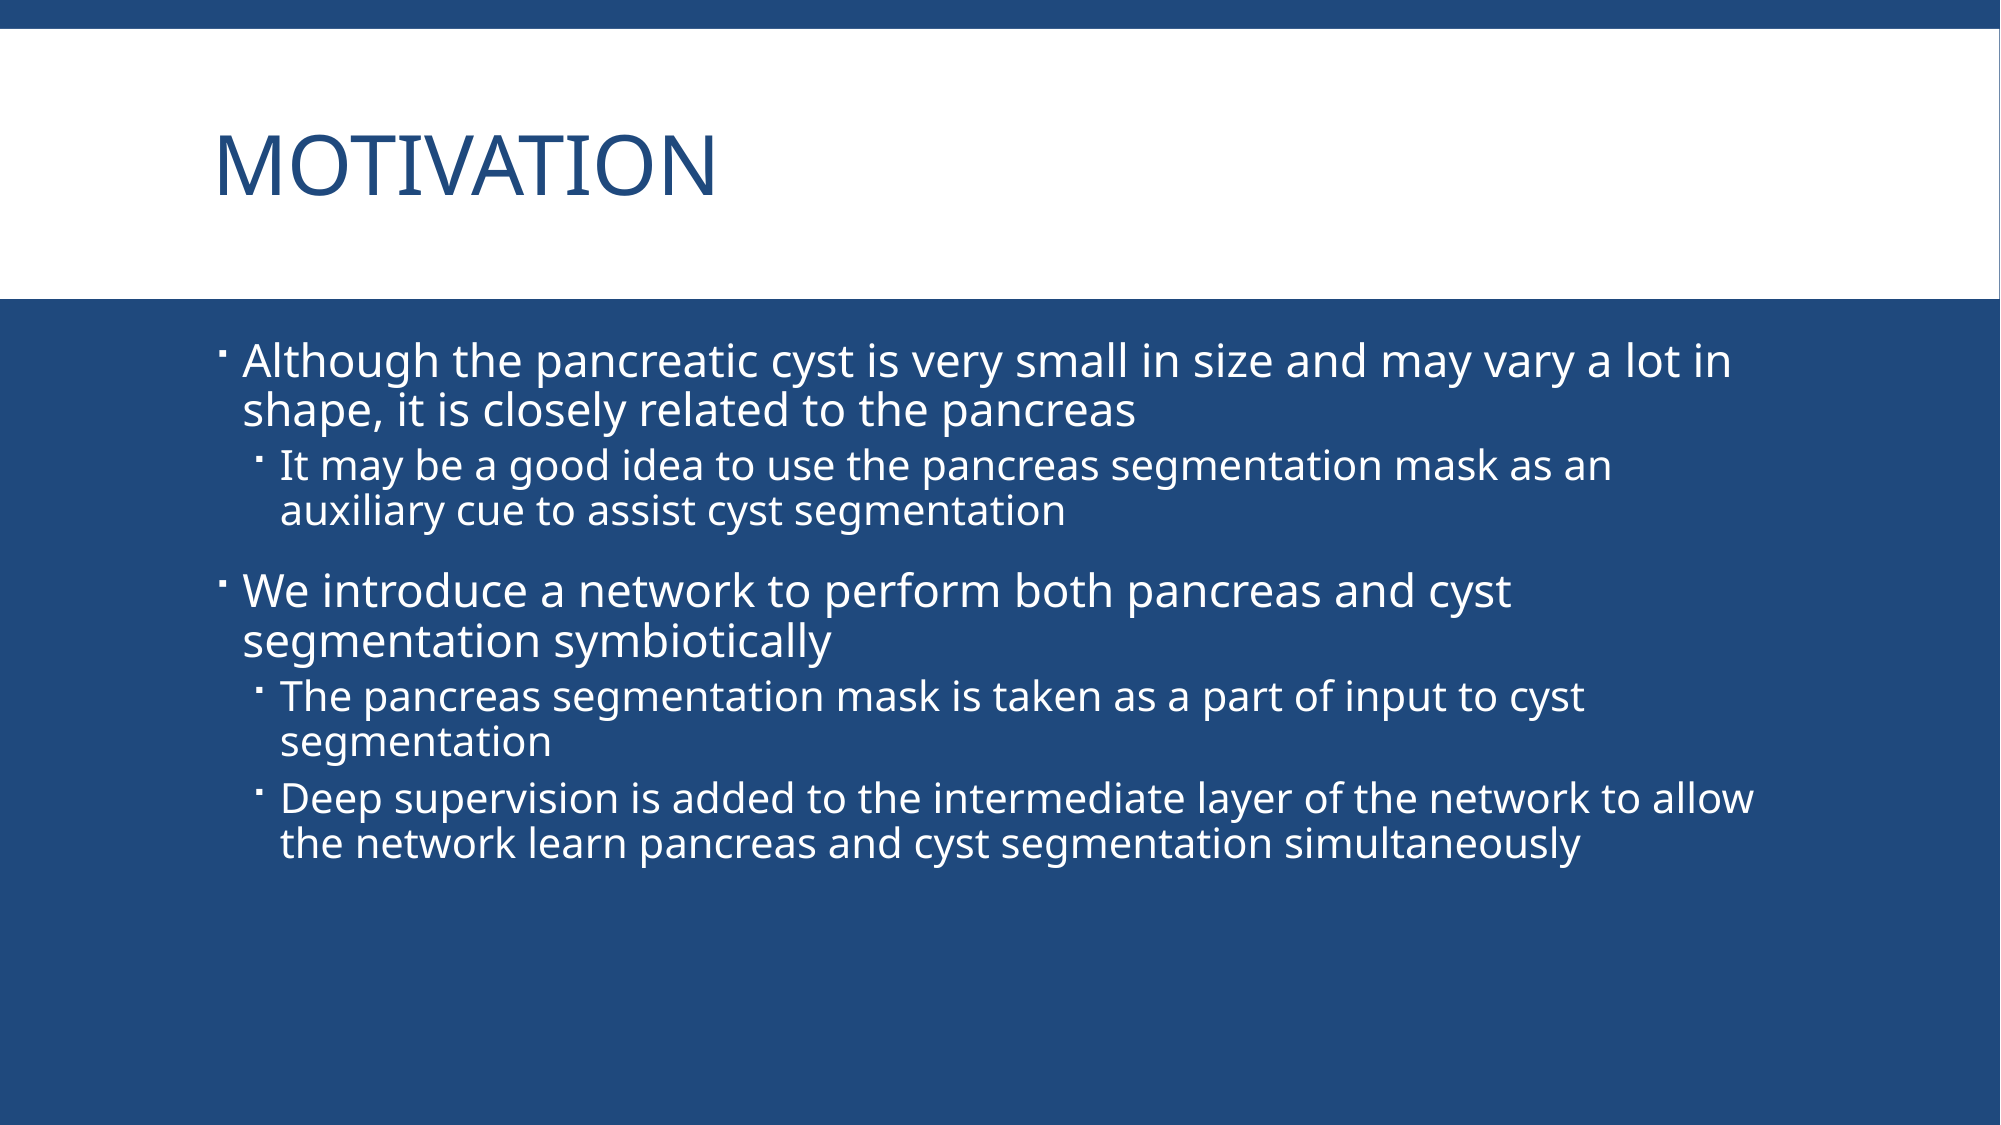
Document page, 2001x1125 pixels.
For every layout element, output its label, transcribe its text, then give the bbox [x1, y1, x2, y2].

title Motivation [197, 46, 1803, 295]
list Although the pancreatic cyst is very small in size and may vary a lot in shape, it is closely related to the pancreas It may be a good idea to use the pancreas segmentation mask as an auxiliary cue to assist cyst segmentation We introduce a network to perform both pancreas and cyst segmentation symbiotically The pancreas segmentation mask is taken as a part of input to cyst segmentation Deep supervision is added to the intermediate layer of the network to allow the network learn pancreas and cyst segmentation simultaneously [197, 329, 1803, 1020]
